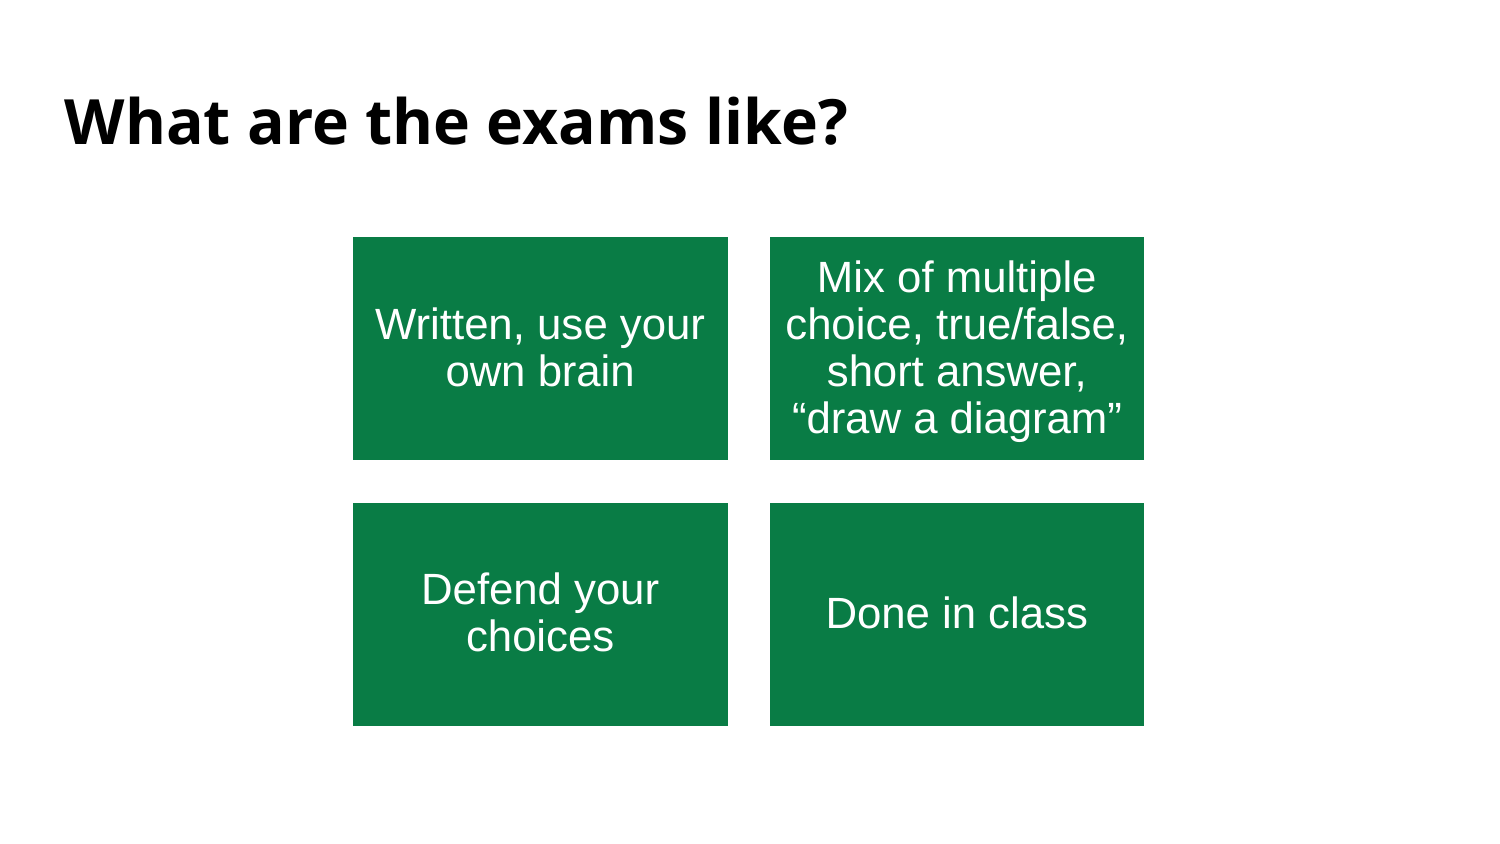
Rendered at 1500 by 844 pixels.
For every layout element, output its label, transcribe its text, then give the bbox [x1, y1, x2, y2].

title What are the exams like? [49, 67, 1448, 173]
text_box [212, 234, 1285, 729]
